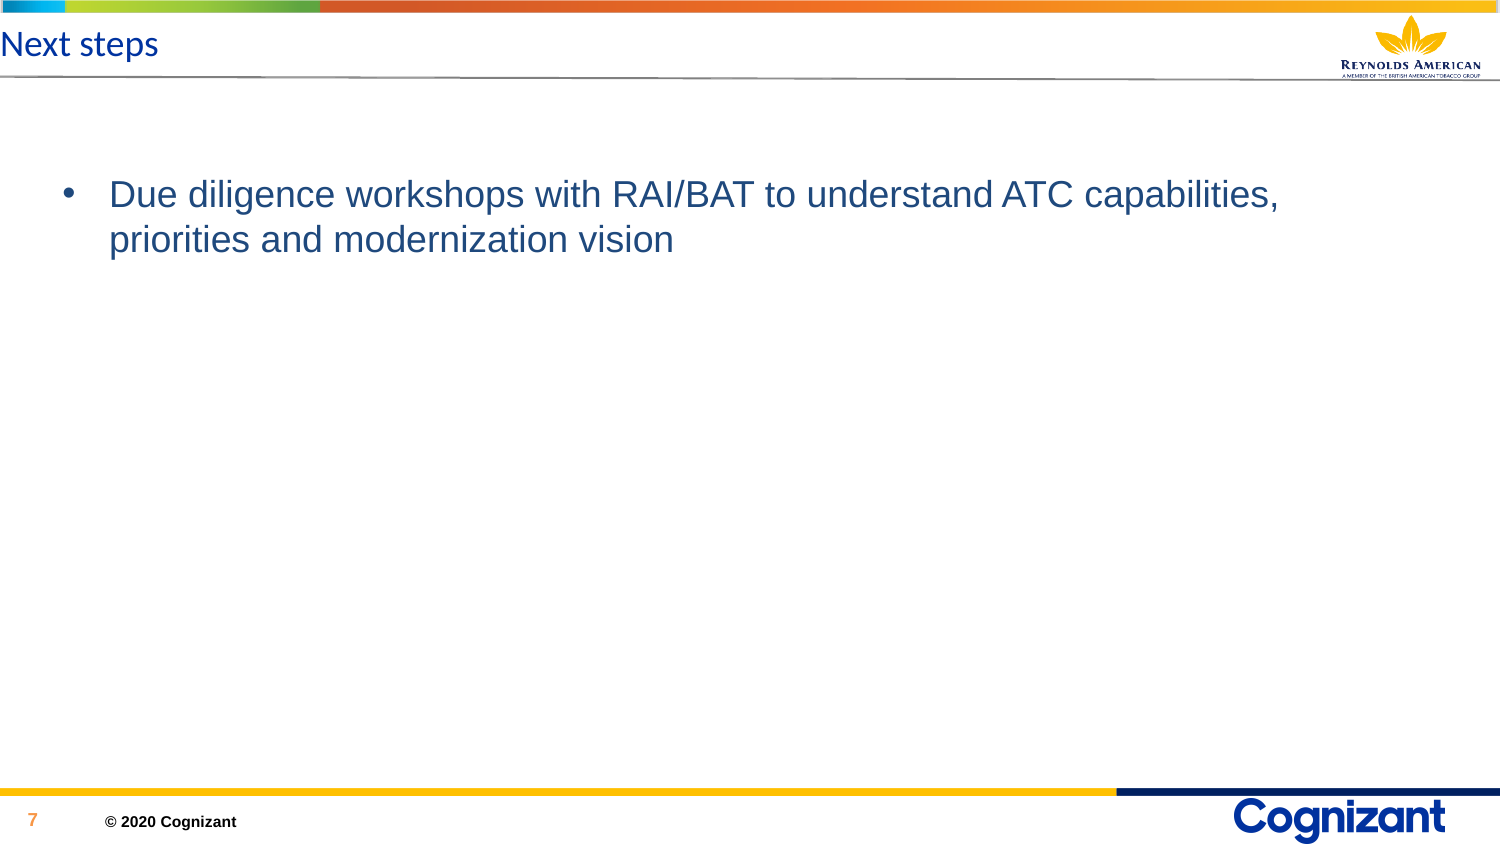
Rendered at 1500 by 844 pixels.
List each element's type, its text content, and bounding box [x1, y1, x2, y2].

picture [65, 0, 1500, 85]
title Next steps [0, 9, 1069, 80]
picture [1234, 798, 1445, 844]
text_box Due diligence workshops with RAI/BAT to understand ATC capabilities, priorities and modernization vision [62, 170, 1406, 261]
